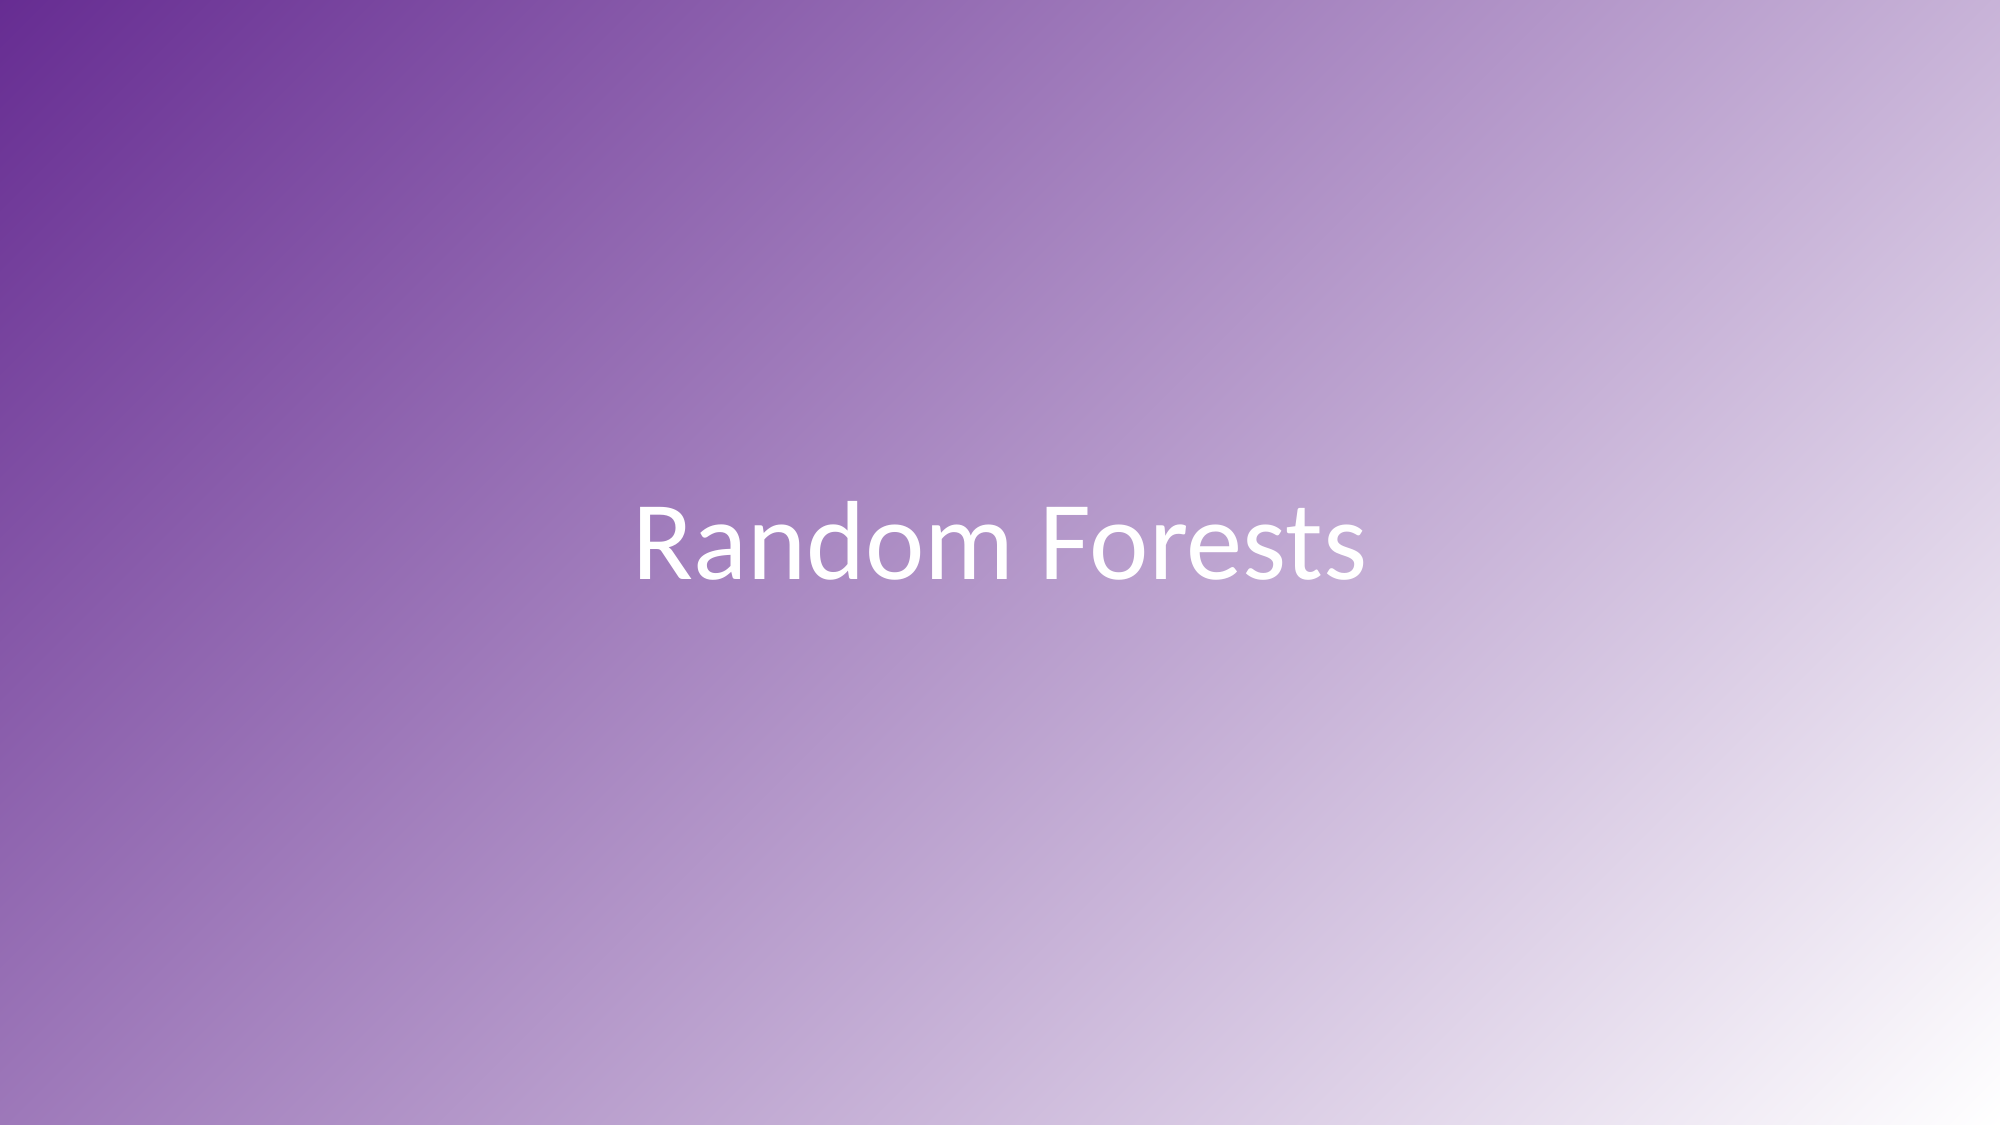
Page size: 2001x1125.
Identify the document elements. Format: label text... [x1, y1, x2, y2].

subtitle Random Forests [249, 474, 1750, 747]
